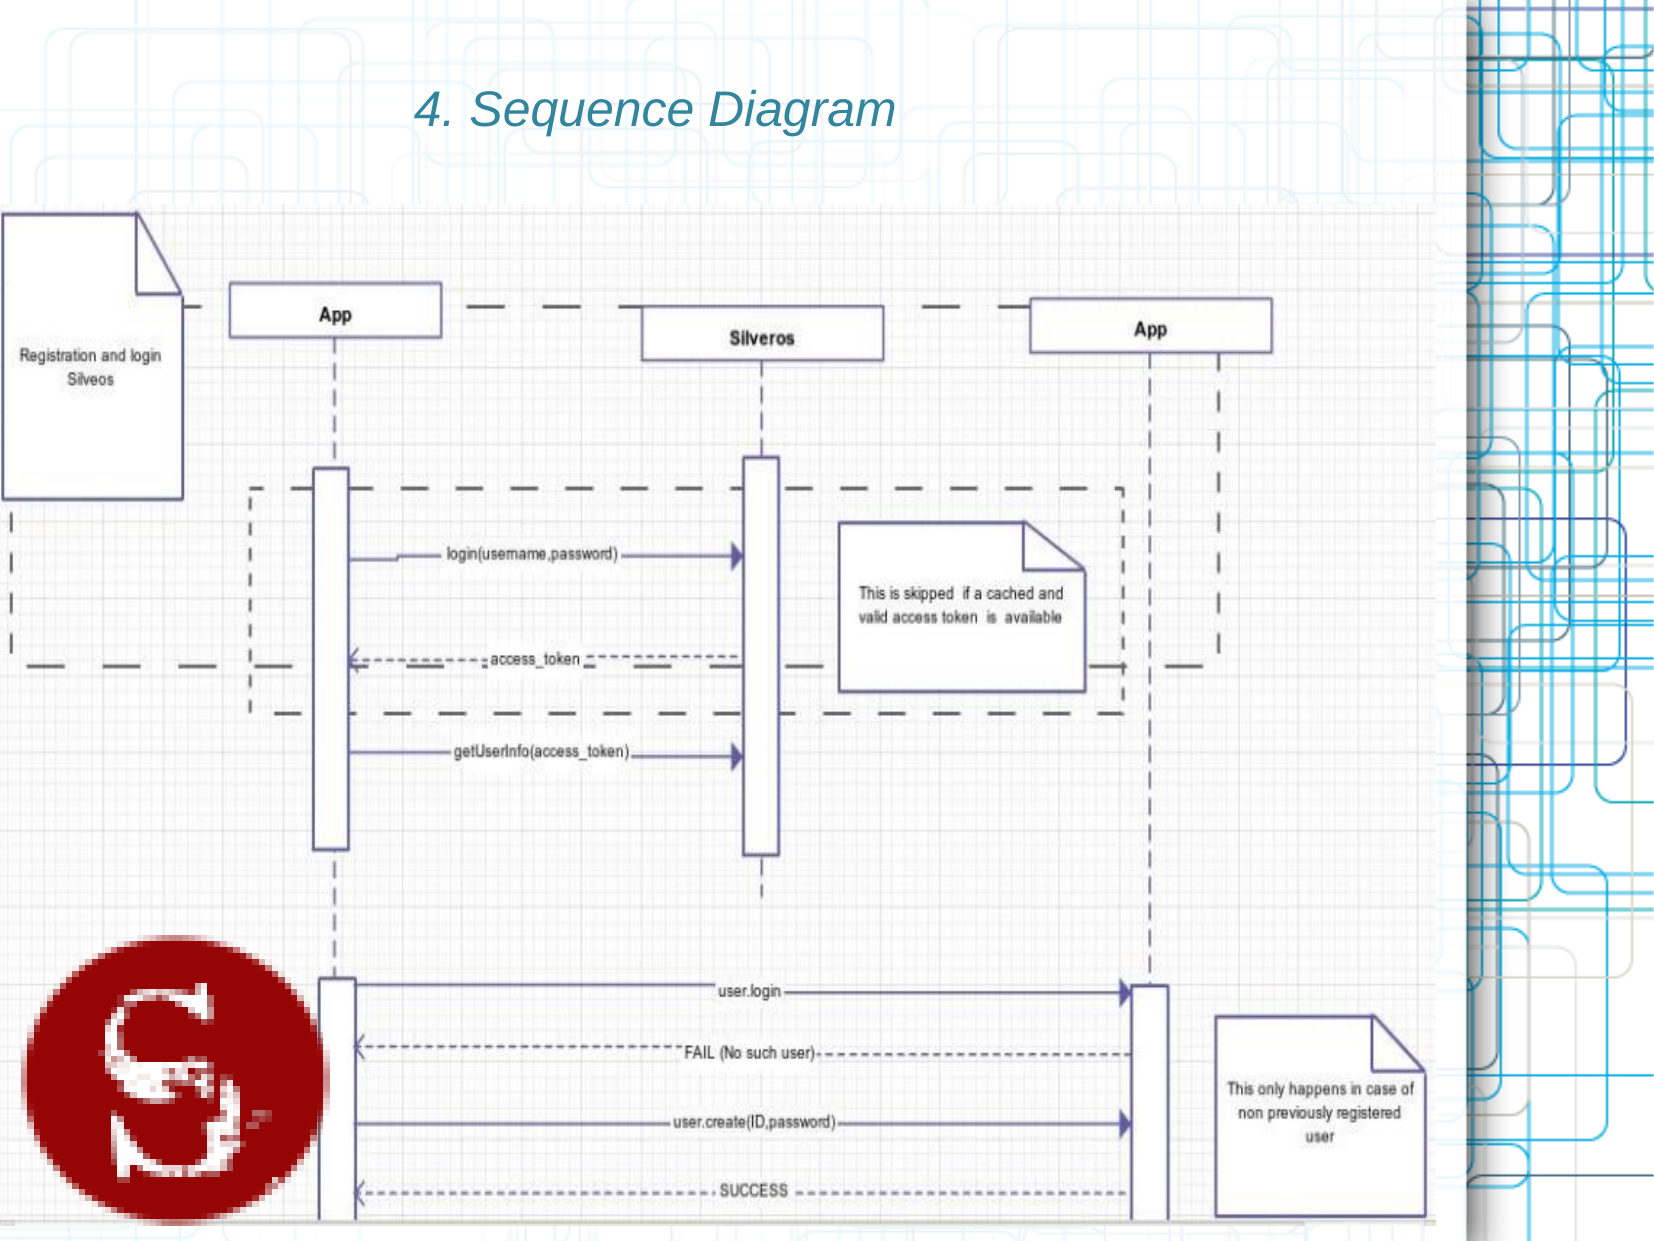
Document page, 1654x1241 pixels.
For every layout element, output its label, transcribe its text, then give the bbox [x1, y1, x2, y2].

picture [0, 0, 1654, 1241]
text_box 4. Sequence Diagram [329, 76, 982, 203]
text_box [0, 0, 1182, 135]
